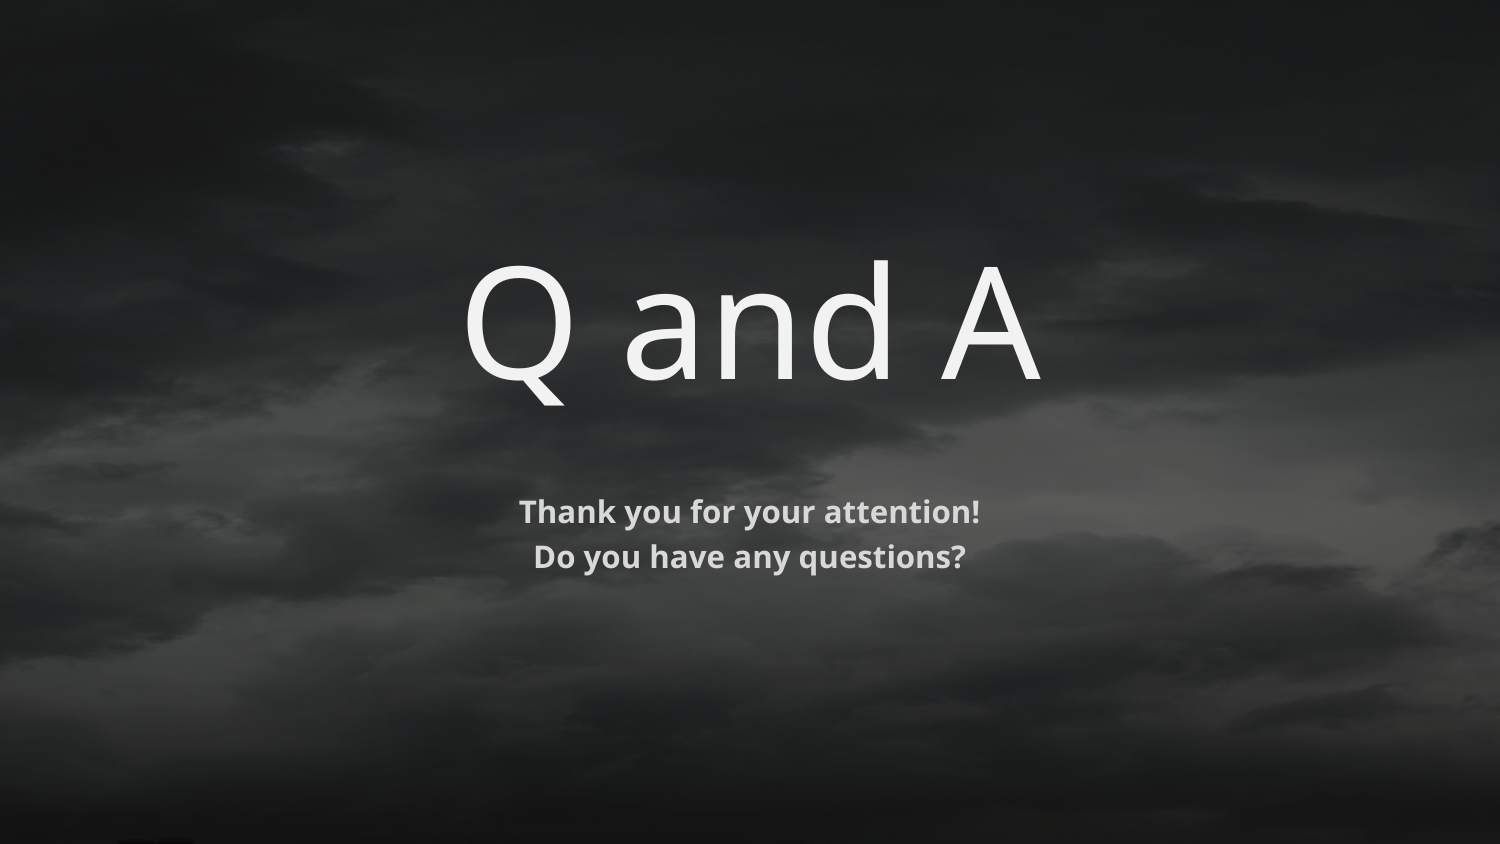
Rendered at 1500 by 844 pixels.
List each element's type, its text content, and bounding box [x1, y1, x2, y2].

text_box Q and A [230, 217, 1270, 417]
text_box [0, 0, 1500, 844]
text_box Thank you for your attention! Do you have any questions? [430, 479, 1069, 581]
